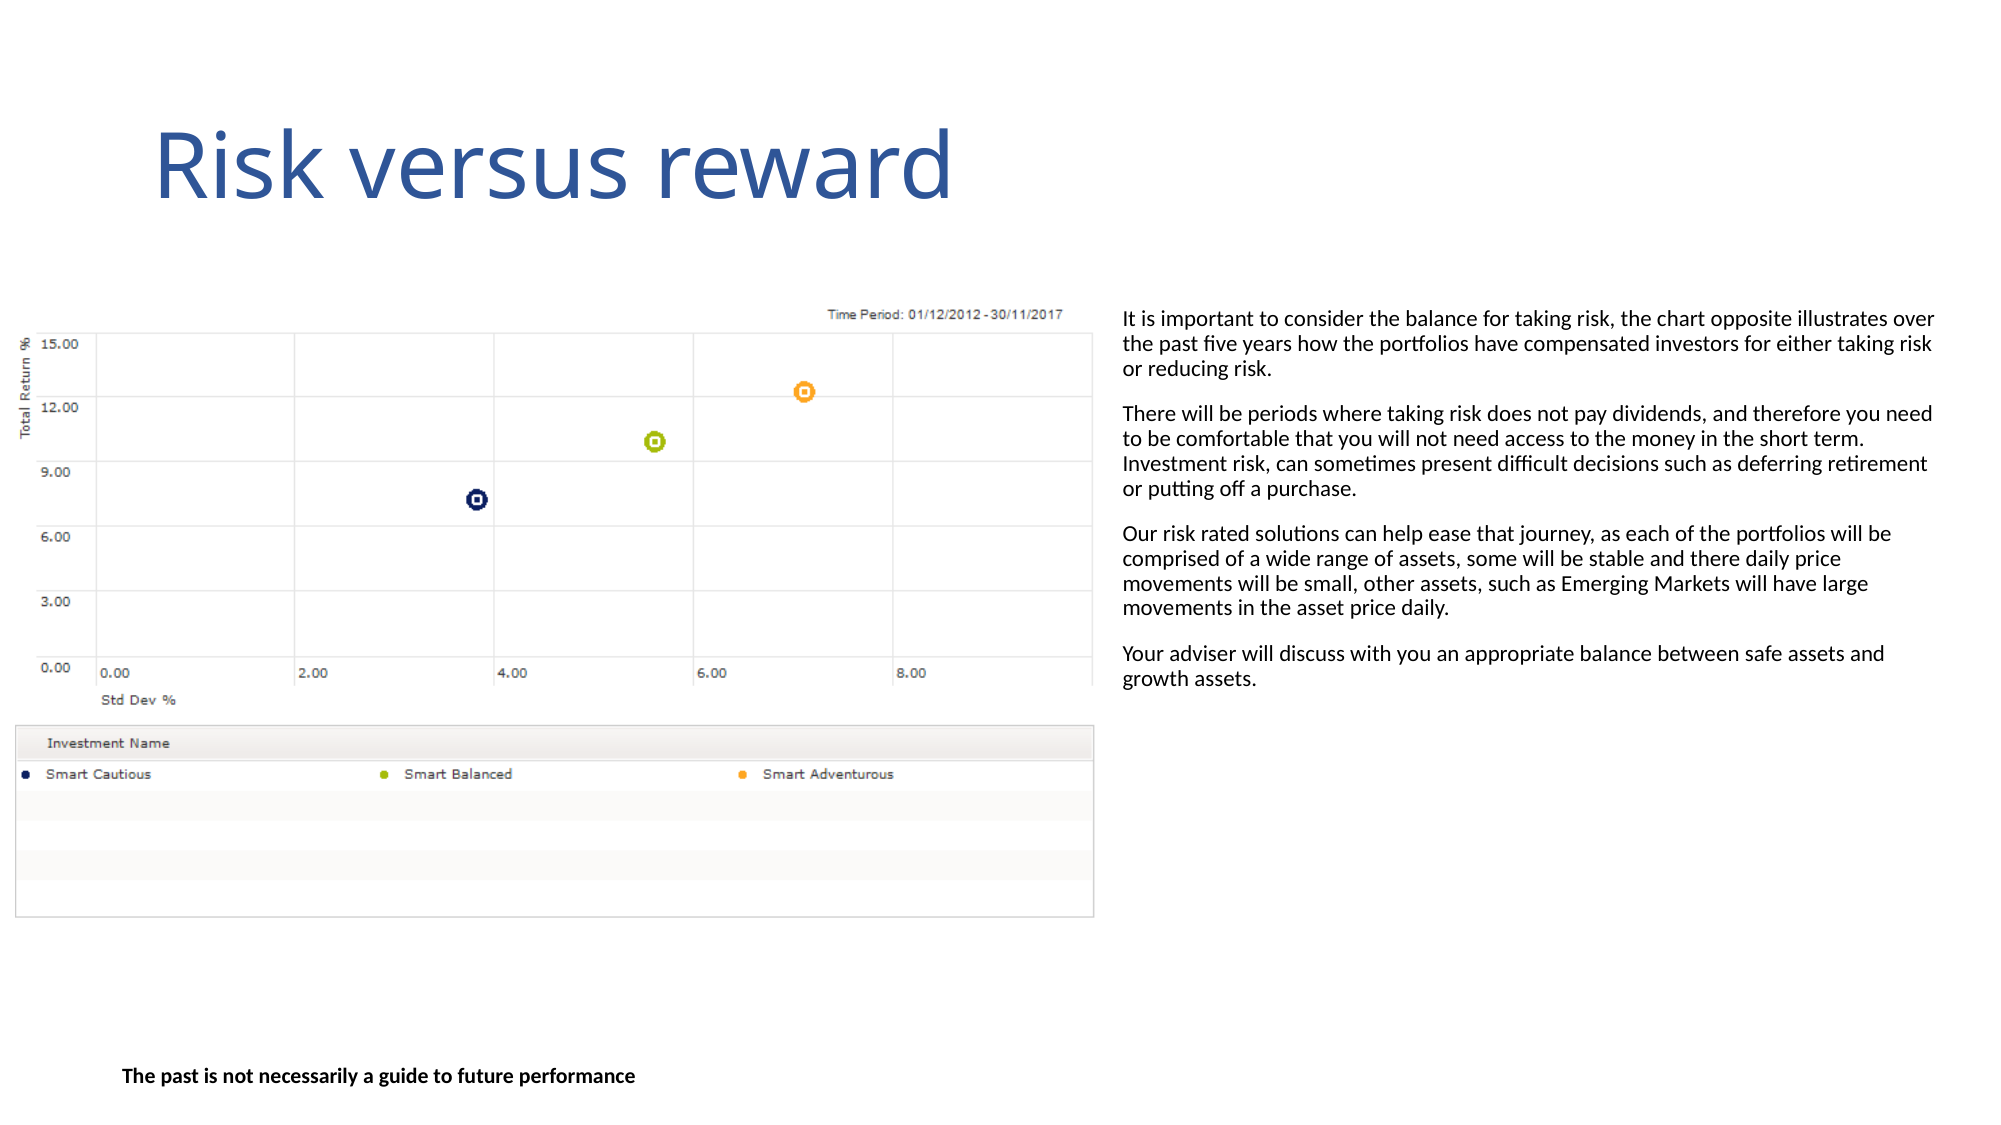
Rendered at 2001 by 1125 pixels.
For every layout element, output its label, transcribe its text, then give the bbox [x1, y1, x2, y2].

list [15, 299, 1108, 988]
list It is important to consider the balance for taking risk, the chart opposite illustrates over the past five years how the portfolios have compensated investors for either taking risk or reducing risk. There will be periods where taking risk does not pay dividends, and therefore you need to be comfortable that you will not need access to the money in the short term. Investment risk, can sometimes present difficult decisions such as deferring retirement or putting off a purchase. Our risk rated solutions can help ease that journey, as each of the portfolios will be comprised of a wide range of assets, some will be stable and there daily price movements will be small, other assets, such as Emerging Markets will have large movements in the asset price daily. Your adviser will discuss with you an appropriate balance between safe assets and growth assets. [1107, 299, 1958, 1014]
text_box The past is not necessarily a guide to future performance [107, 1054, 1175, 1096]
title Risk versus reward [137, 59, 1863, 278]
